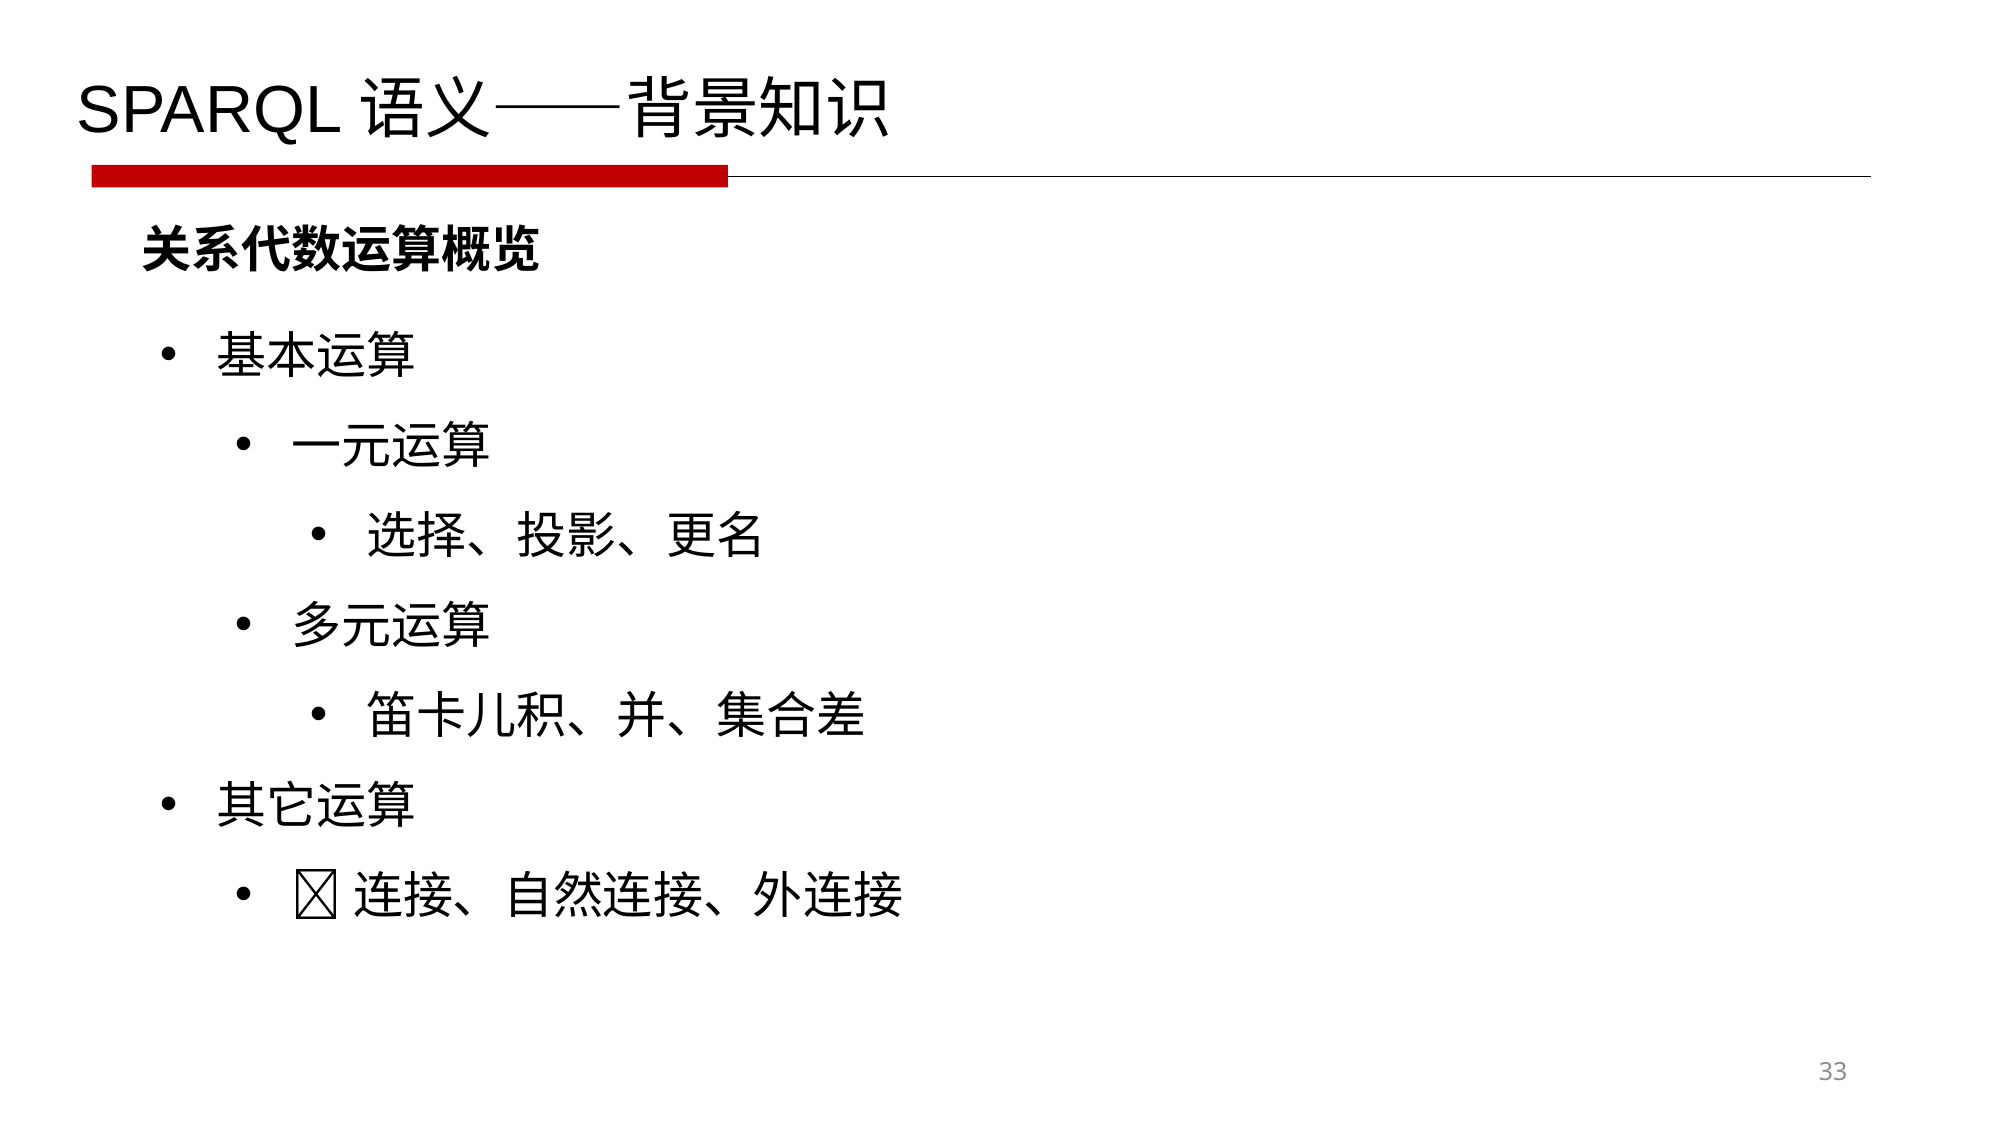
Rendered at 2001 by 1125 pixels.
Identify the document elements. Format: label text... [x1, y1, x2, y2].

text_box 关系代数运算概览 [126, 210, 958, 285]
text_box 基本运算 一元运算 选择、投影、更名 多元运算 笛卡儿积、并、集合差 其它运算 连接、自然连接、外连接 [145, 285, 1906, 931]
slide_number 33 [1412, 1042, 1863, 1103]
text_box [91, 177, 729, 188]
text_box SPARQL语义——背景知识 [61, 58, 908, 153]
text_box [91, 164, 729, 176]
